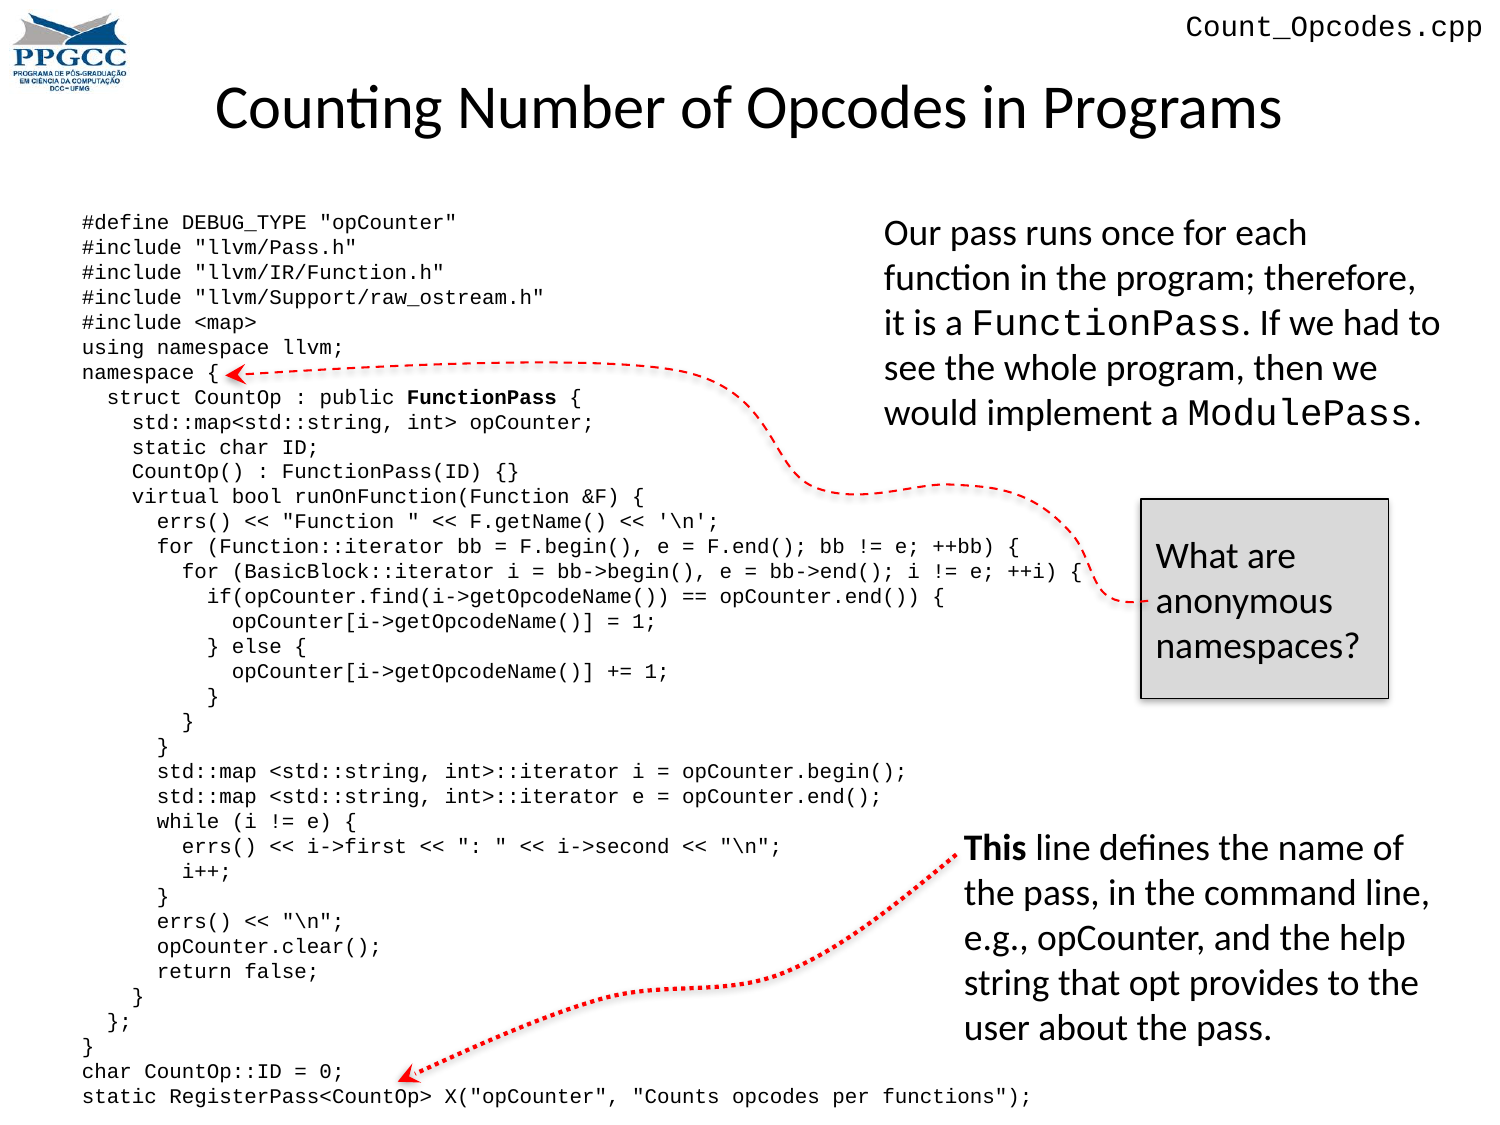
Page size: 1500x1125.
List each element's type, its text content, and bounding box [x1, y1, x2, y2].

text_box Count_Opcodes.cpp [1170, 0, 1499, 50]
text_box [225, 360, 1149, 605]
text_box #define DEBUG_TYPE "opCounter" #include "llvm/Pass.h" #include "llvm/IR/Function.h" #include "llvm/Support/raw_ostream.h" #include <map> using namespace llvm; namespace { struct CountOp : public FunctionPass { std::map<std::string, int> opCounter; static char ID; CountOp() : FunctionPass(ID) {} virtual bool runOnFunction(Function &F) { errs() << "Function " << F.getName() << '\n'; for (Function::iterator bb = F.begin(), e = F.end(); bb != e; ++bb) { for (BasicBlock::iterator i = bb->begin(), e = bb->end(); i != e; ++i) { if(opCounter.find(i->getOpcodeName()) == opCounter.end()) { opCounter[i->getOpcodeName()] = 1; } else { opCounter[i->getOpcodeName()] += 1; } } } std::map <std::string, int>::iterator i = opCounter.begin(); std::map <std::string, int>::iterator e = opCounter.end(); while (i != e) { errs() << i->first << ": " << i->second << "\n"; i++; } errs() << "\n"; opCounter.clear(); return false; } }; } char CountOp::ID = 0; static RegisterPass<CountOp> X("opCounter", "Counts opcodes per functions"); [67, 201, 1097, 1116]
title Counting Number of Opcodes in Programs [75, 45, 1425, 163]
text_box Our pass runs once for each function in the program; therefore, it is a FunctionPass. If we had to see the whole program, then we would implement a ModulePass. [869, 201, 1458, 441]
text_box [397, 852, 958, 1083]
picture [9, 9, 130, 94]
text_box This line defines the name of the pass, in the command line, e.g., opCounter, and the help string that opt provides to the user about the pass. [949, 815, 1458, 1056]
text_box What are anonymous namespaces? [1140, 498, 1389, 699]
